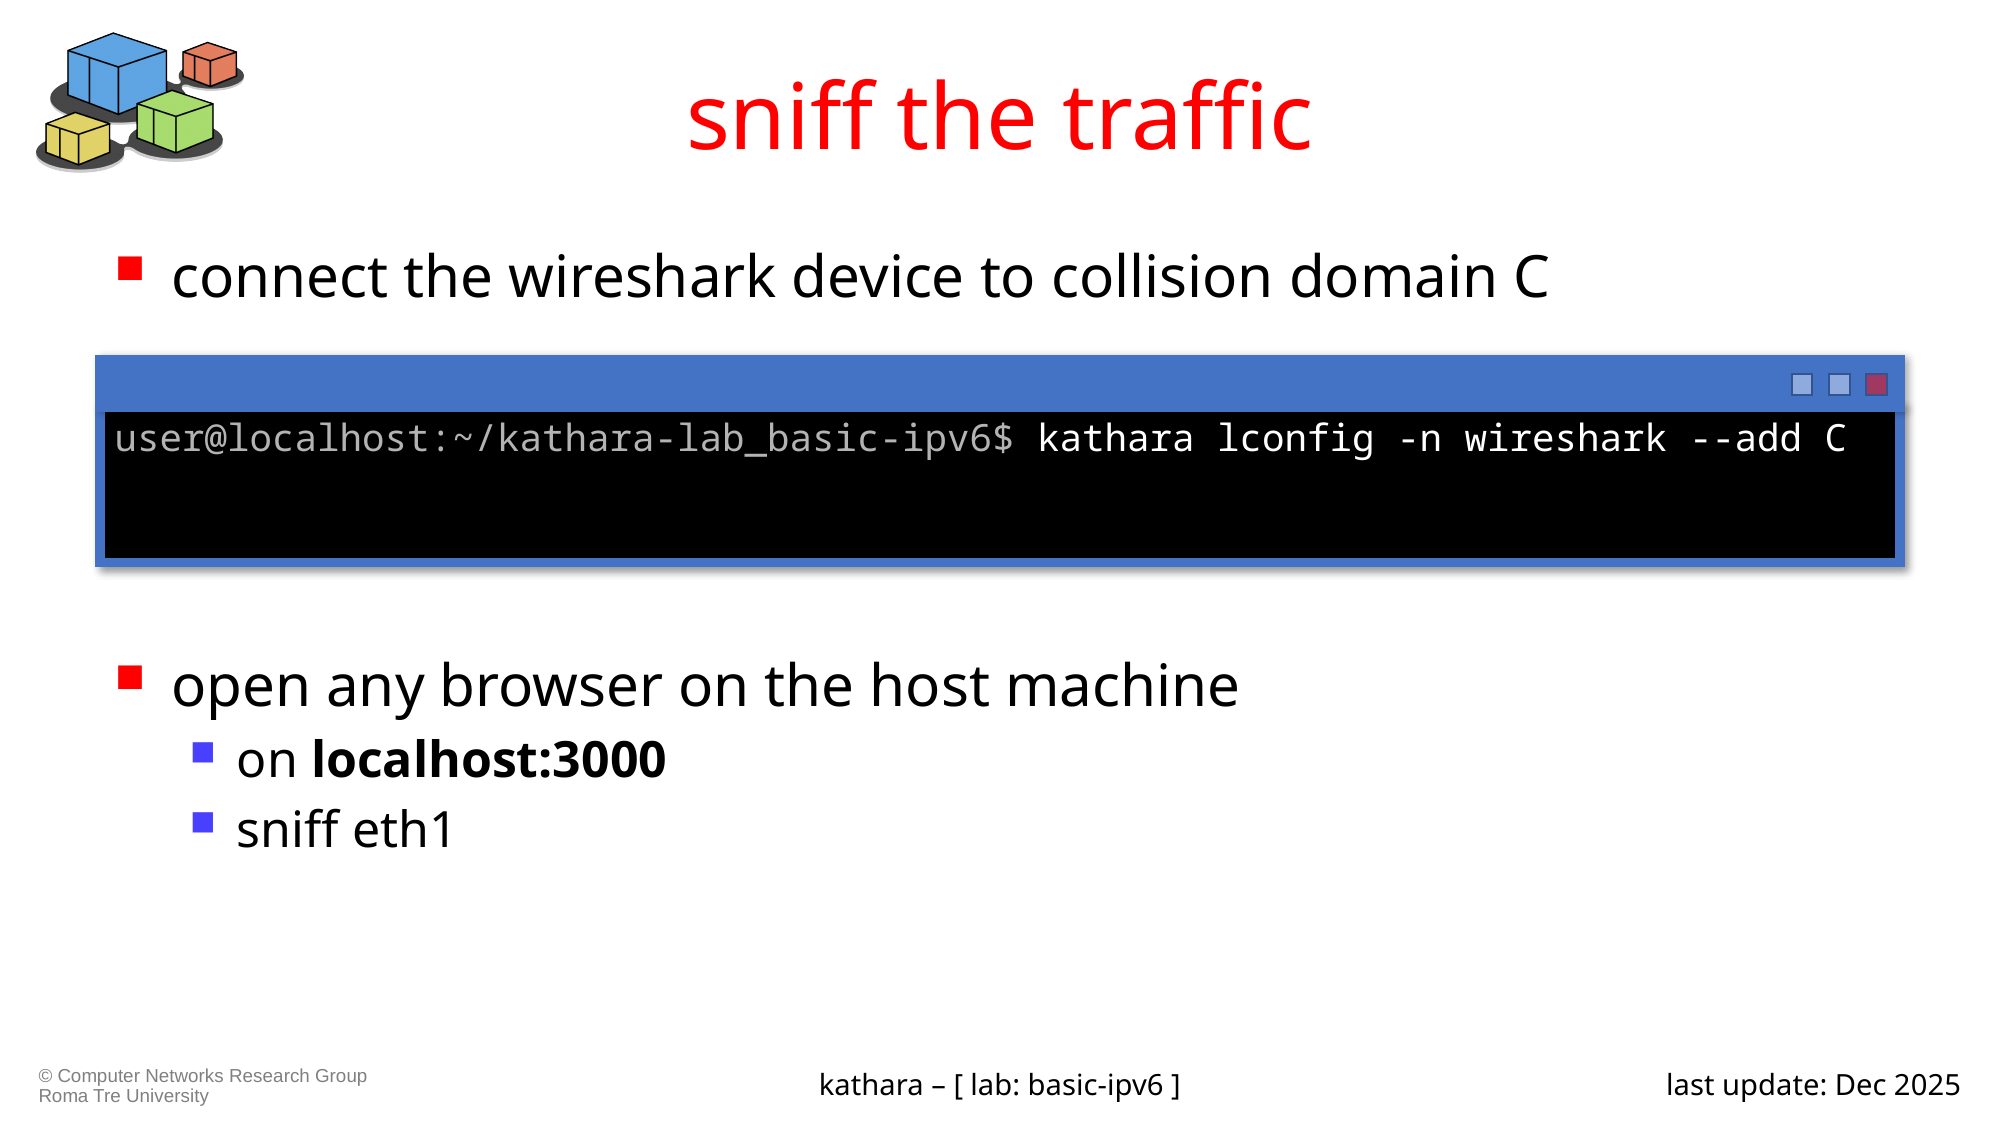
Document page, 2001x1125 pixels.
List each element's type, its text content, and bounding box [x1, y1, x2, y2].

footer kathara – [ lab: basic-ipv6 ] [511, 1058, 1489, 1114]
list connect the wireshark device to collision domain C open any browser on the host machine on localhost:3000 sniff eth1 [99, 577, 1900, 1005]
title sniff the traffic [99, 19, 1900, 207]
picture [36, 32, 99, 173]
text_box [99, 359, 1901, 563]
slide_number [1519, 1058, 1977, 1114]
list connect the wireshark device to collision domain C open any browser on the host machine on localhost:3000 sniff eth1 [99, 231, 1900, 353]
